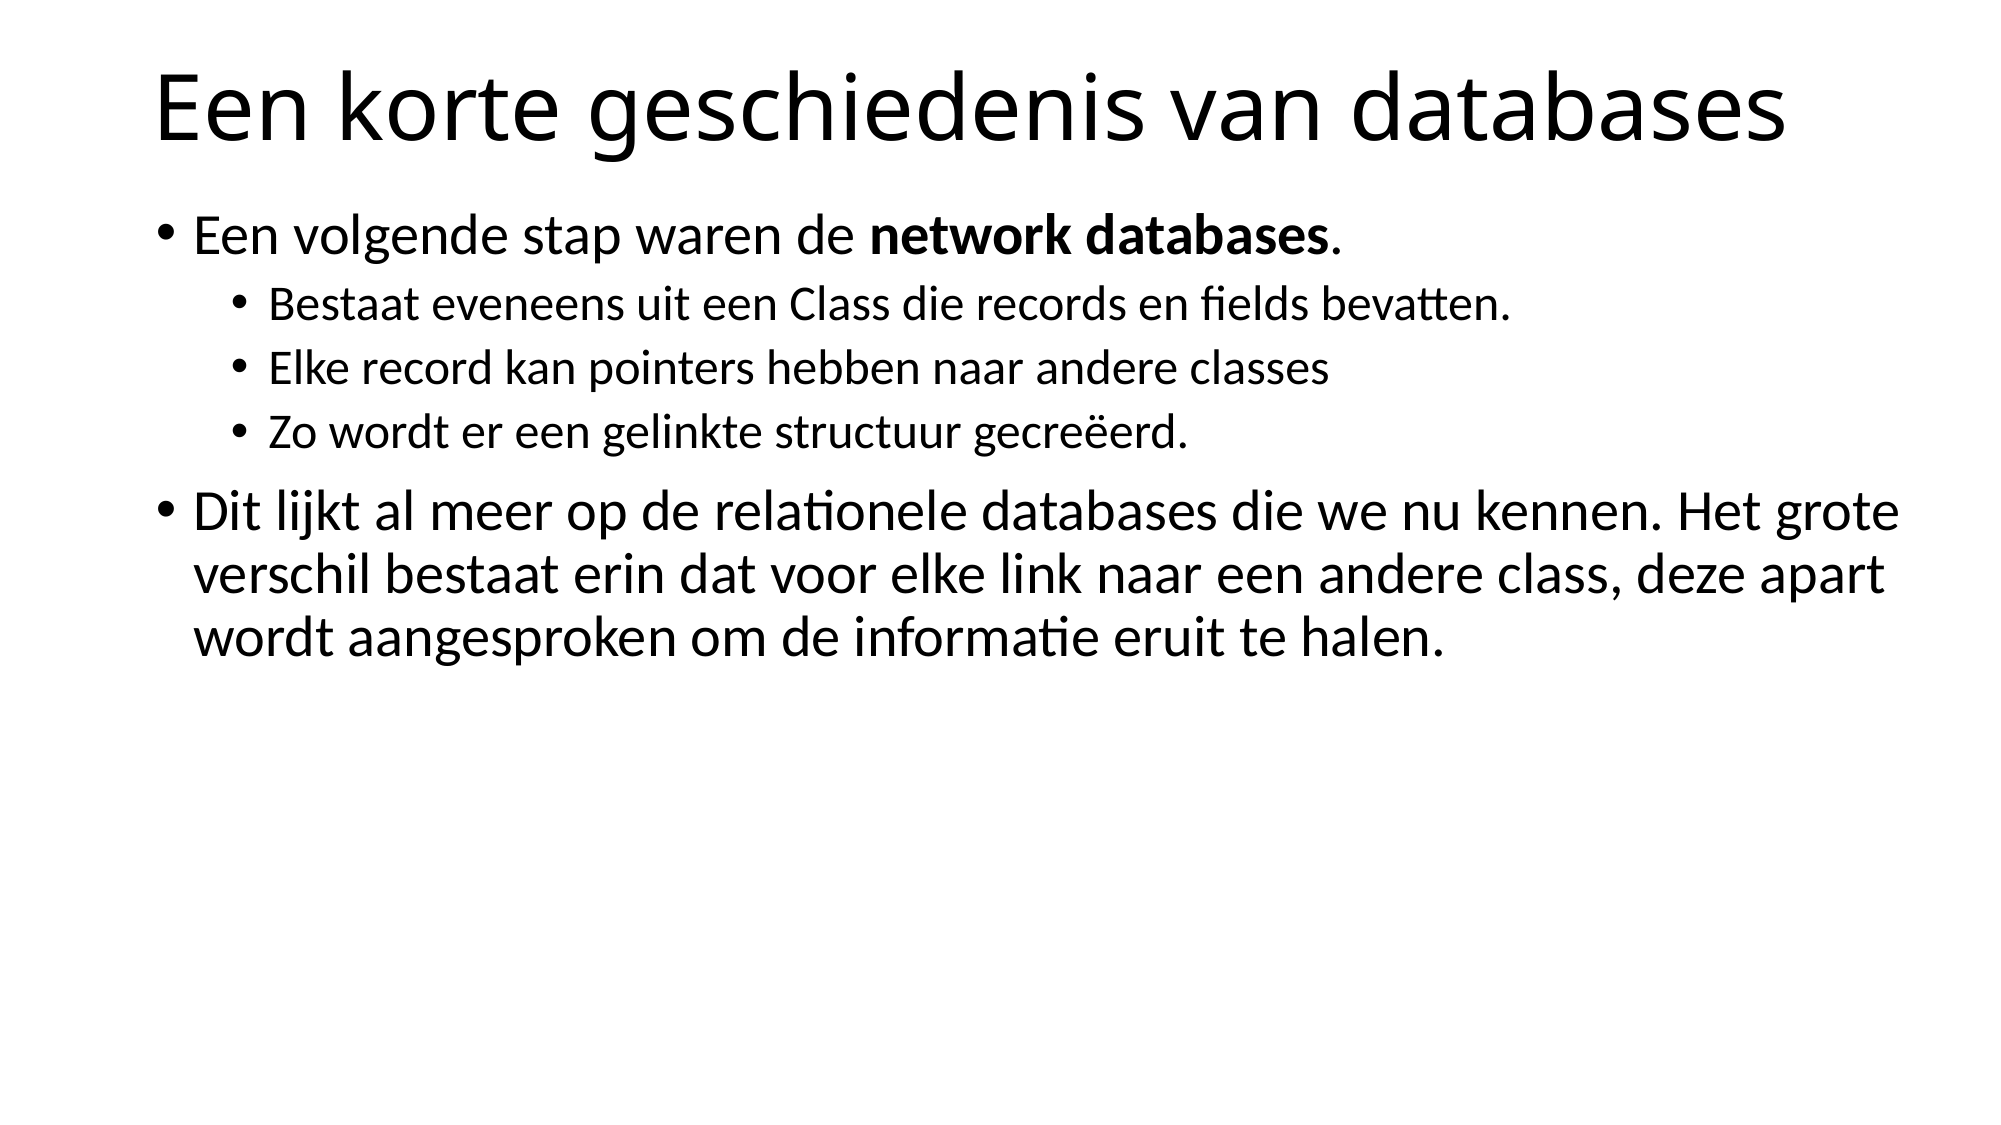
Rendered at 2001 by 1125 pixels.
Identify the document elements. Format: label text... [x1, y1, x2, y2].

list Een volgende stap waren de network databases. Bestaat eveneens uit een Class die records en fields bevatten. Elke record kan pointers hebben naar andere classes Zo wordt er een gelinkte structuur gecreëerd. Dit lijkt al meer op de relationele databases die we nu kennen. Het grote verschil bestaat erin dat voor elke link naar een andere class, deze apart wordt aangesproken om de informatie eruit te halen. [140, 196, 1924, 1096]
title Een korte geschiedenis van databases [137, 45, 1863, 176]
